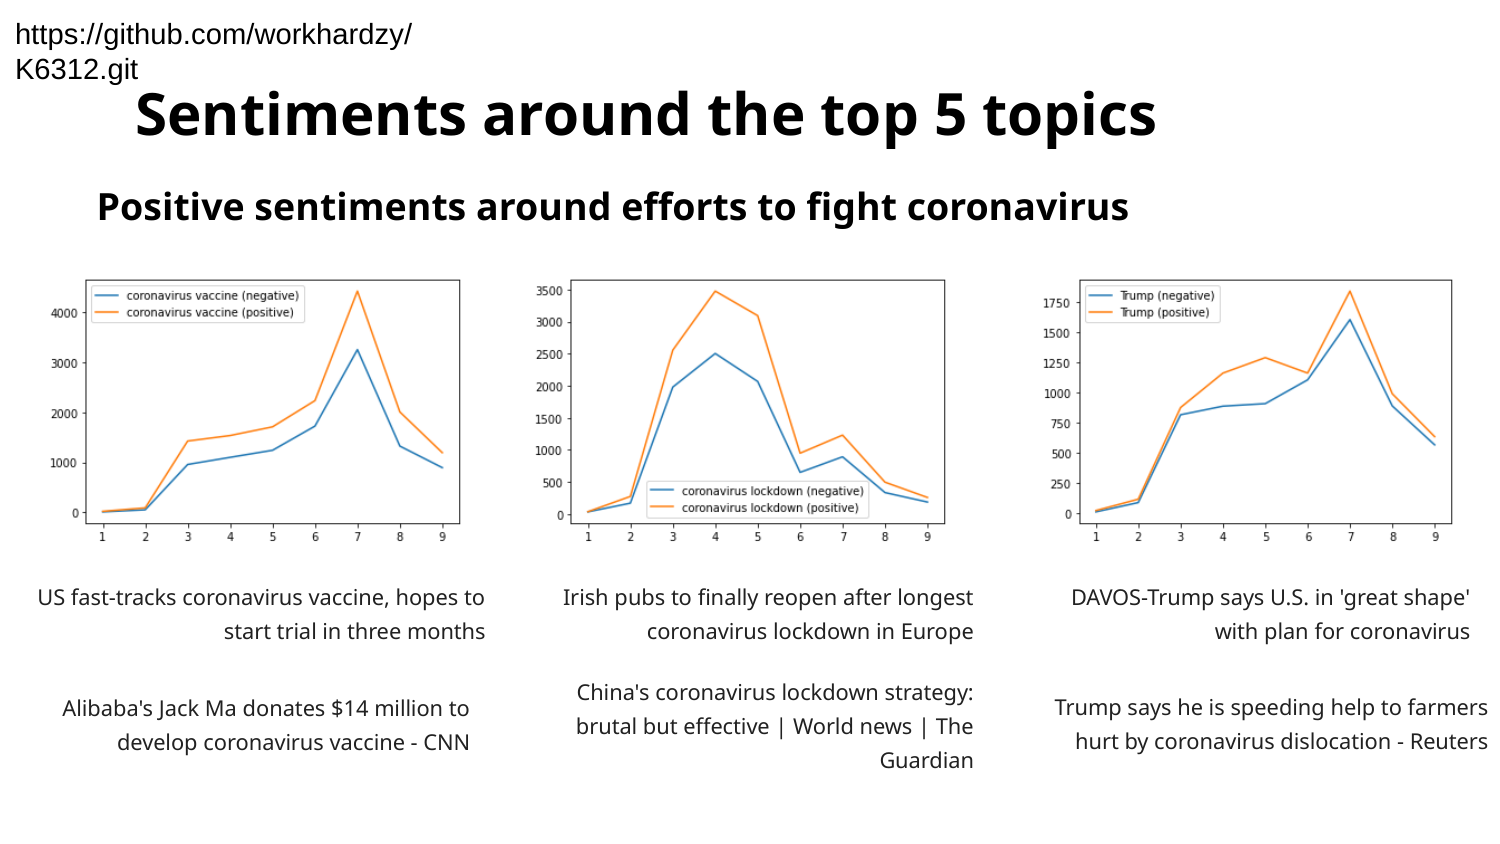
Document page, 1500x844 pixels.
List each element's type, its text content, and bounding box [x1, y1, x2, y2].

picture [1034, 273, 1459, 550]
title Sentiments around the top 5 topics [493, 61, 1459, 142]
text_box https://github.com/workhardzy/K6312.git [0, 0, 493, 493]
table_header China's coronavirus lockdown strategy: brutal but effective | World news | The Guardian [556, 662, 985, 820]
picture [42, 273, 467, 550]
table_header DAVOS-Trump says U.S. in 'great shape' with plan for coronavirus [1035, 567, 1482, 677]
table_header Alibaba's Jack Ma donates $14 million to develop coronavirus vaccine - CNN [27, 678, 482, 802]
title Positive sentiments around efforts to fight coronavirus [493, 167, 1345, 248]
table_header Trump says he is speeding help to farmers hurt by coronavirus dislocation - Reuters [1026, 677, 1500, 801]
picture [527, 273, 952, 550]
table_header Irish pubs to finally reopen after longest coronavirus lockdown in Europe [538, 567, 985, 691]
table_header US fast-tracks coronavirus vaccine, hopes to start trial in three months [12, 567, 497, 691]
